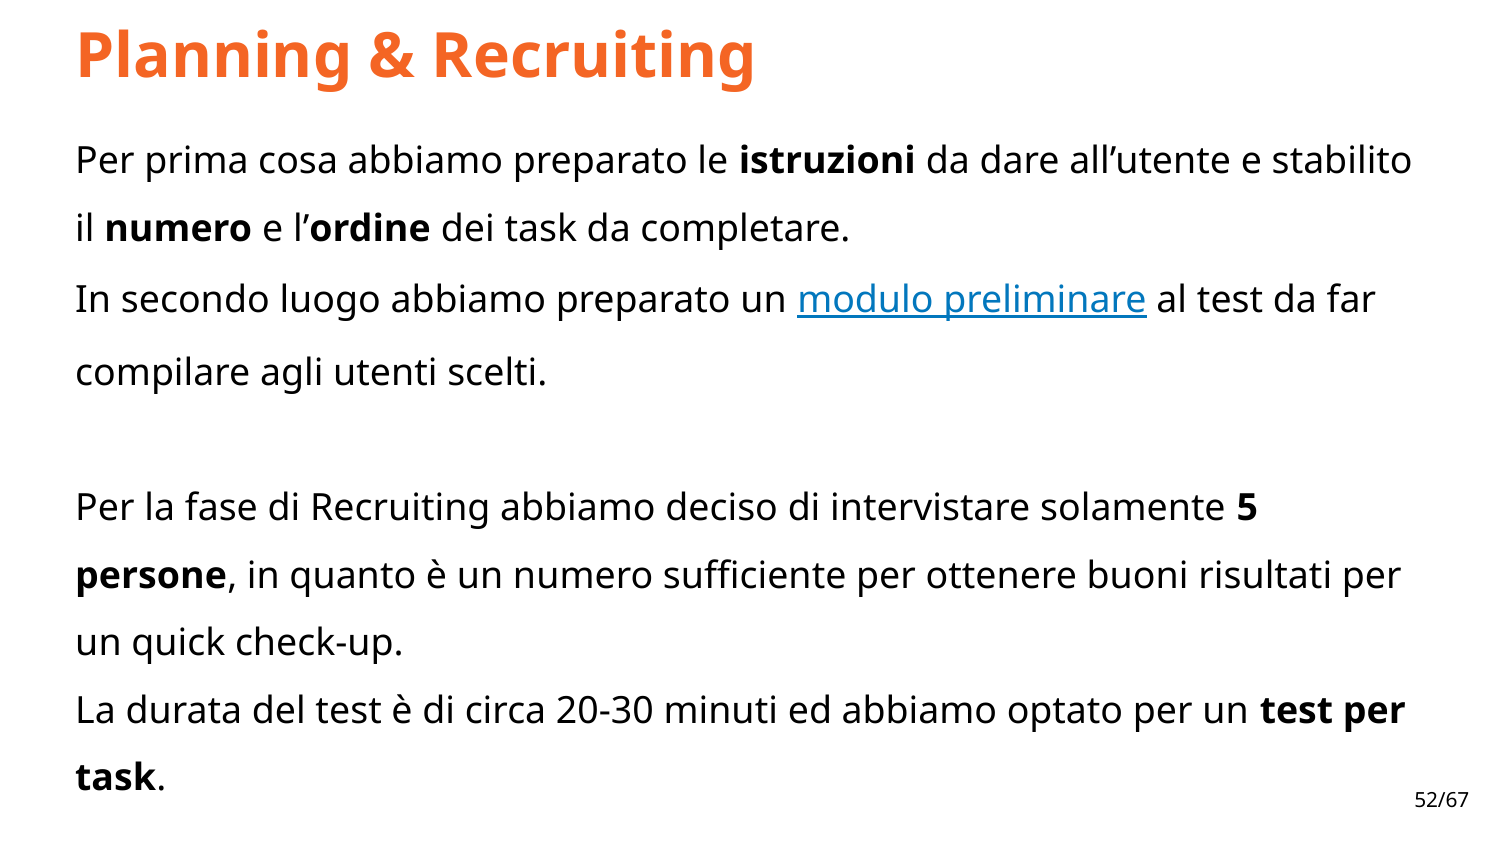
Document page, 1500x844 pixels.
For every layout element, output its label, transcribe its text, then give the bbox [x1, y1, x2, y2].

text_box Per prima cosa abbiamo preparato le istruzioni da dare all’utente e stabilito il numero e l’ordine dei task da completare. In secondo luogo abbiamo preparato un modulo preliminare al test da far compilare agli utenti scelti. Per la fase di Recruiting abbiamo deciso di intervistare solamente 5 persone, in quanto è un numero sufficiente per ottenere buoni risultati per un quick check-up. La durata del test è di circa 20-30 minuti ed abbiamo optato per un test per task. [60, 99, 1440, 844]
title Planning & Recruiting [60, 0, 1440, 99]
slide_number ‹#›/67 [1394, 769, 1484, 834]
